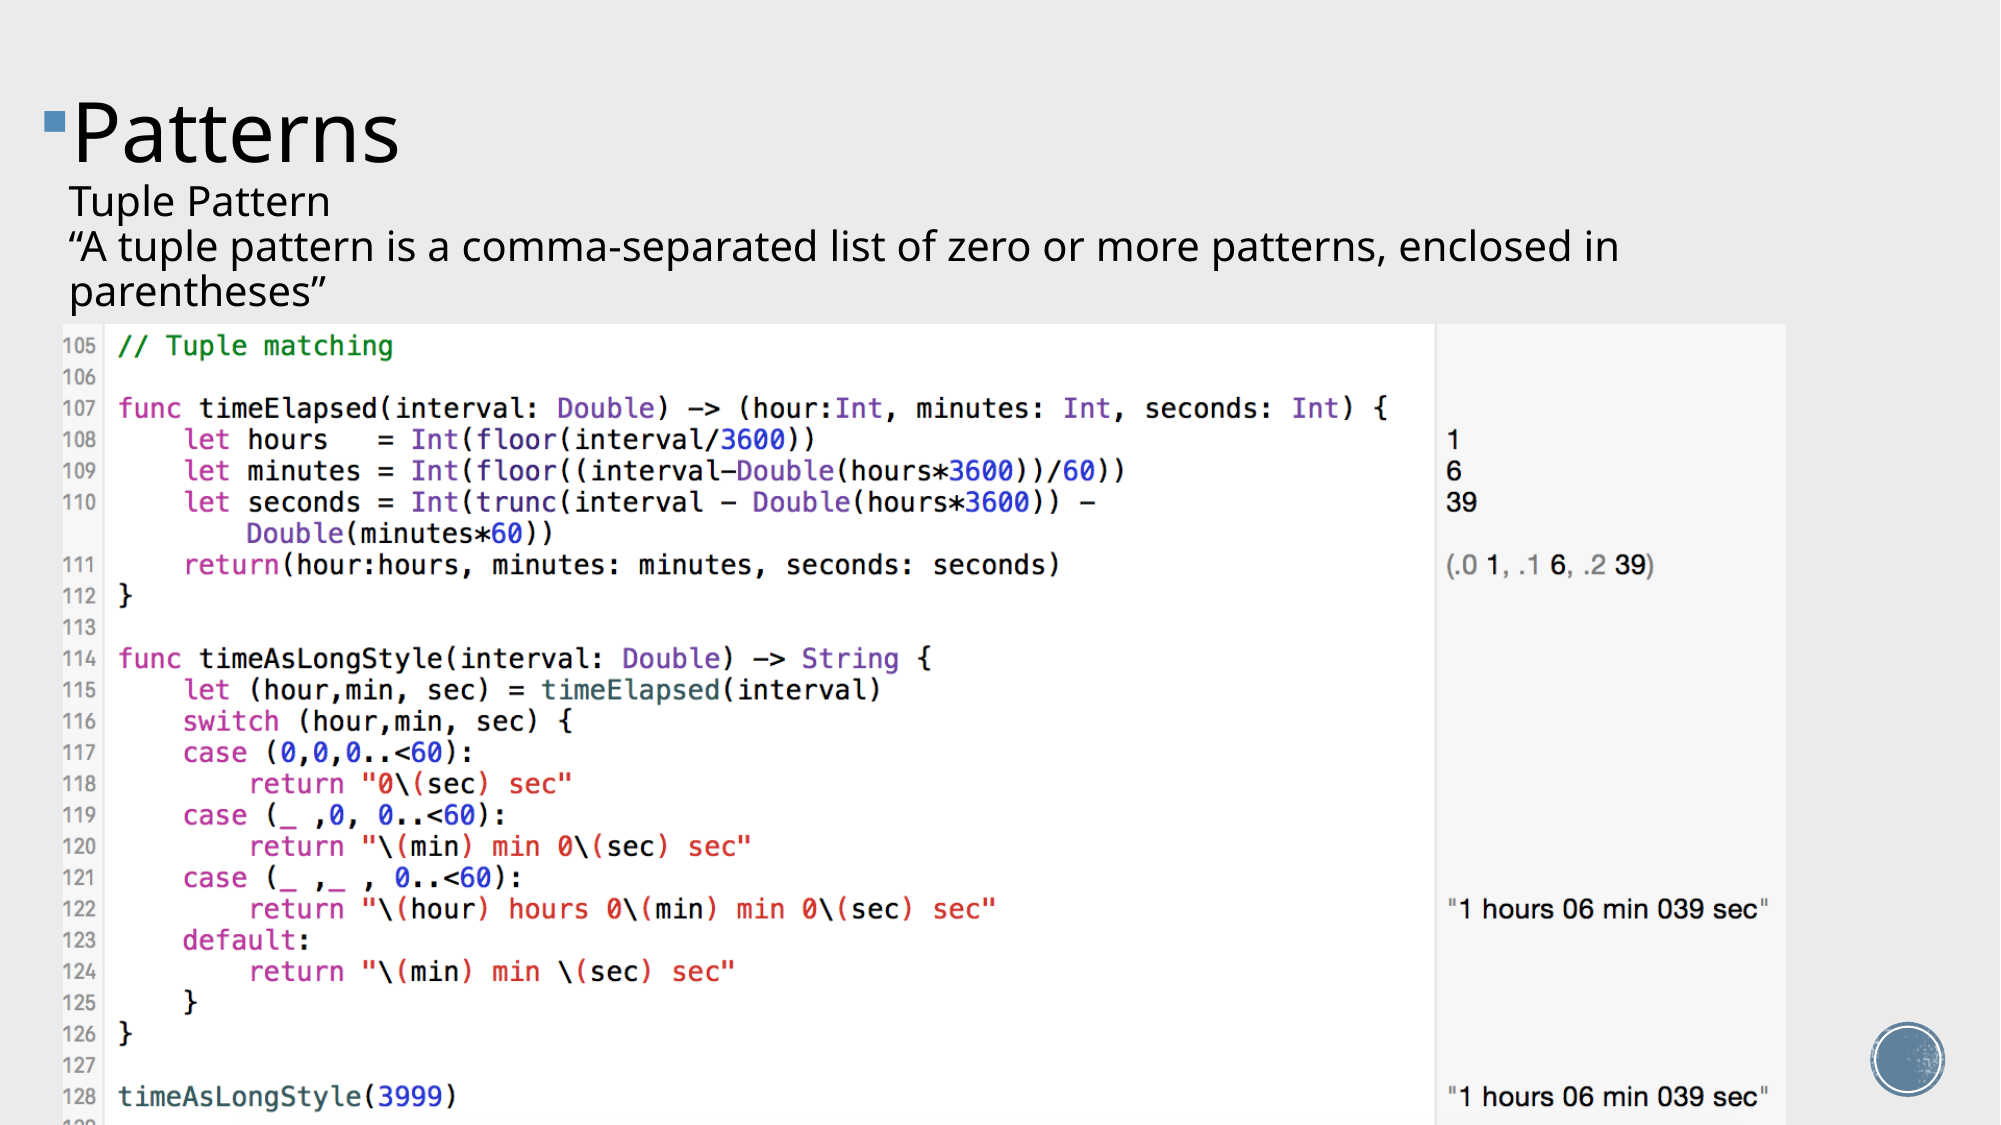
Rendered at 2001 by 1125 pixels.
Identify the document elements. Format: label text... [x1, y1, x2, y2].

list Patterns Tuple Pattern “A tuple pattern is a comma-separated list of zero or more patterns, enclosed in parentheses” [23, 83, 1826, 1013]
picture [63, 325, 1785, 1124]
